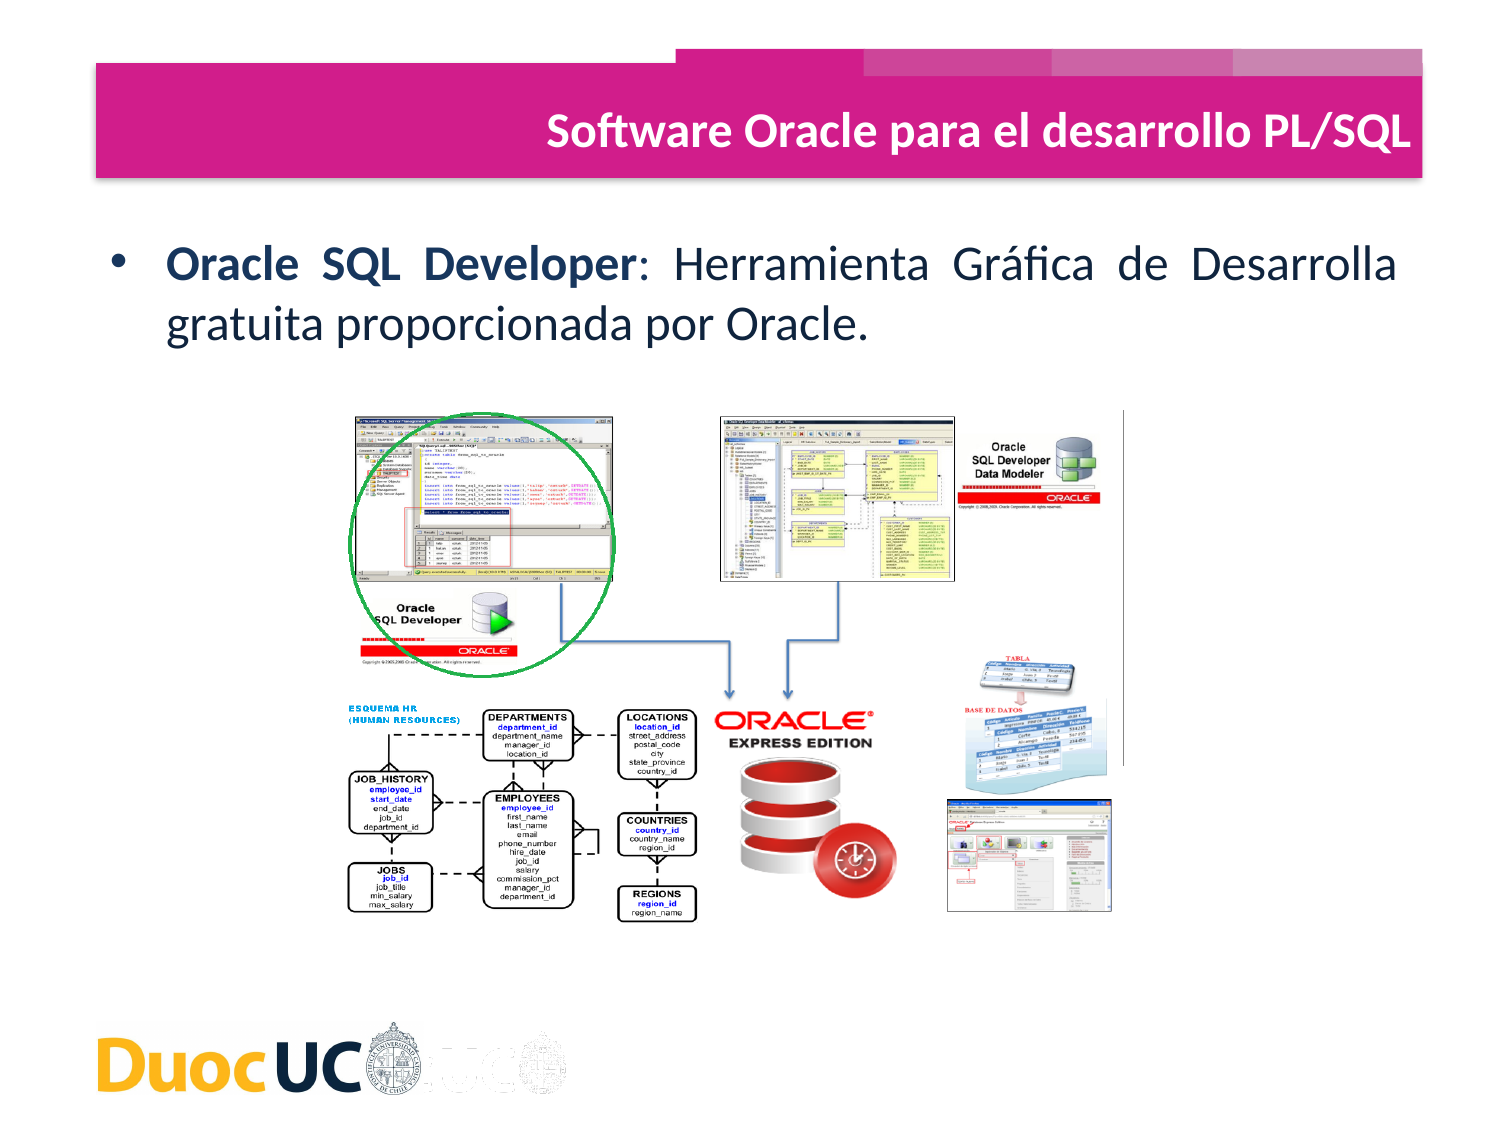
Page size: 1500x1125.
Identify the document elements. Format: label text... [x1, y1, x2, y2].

picture [96, 1021, 566, 1095]
picture [344, 410, 1124, 927]
list Oracle SQL Developer: Herramienta Gráfica de Desarrolla gratuita proporcionada por Oracle. [94, 223, 1414, 385]
text_box Software Oracle para el desarrollo PL/SQL [531, 81, 1453, 166]
